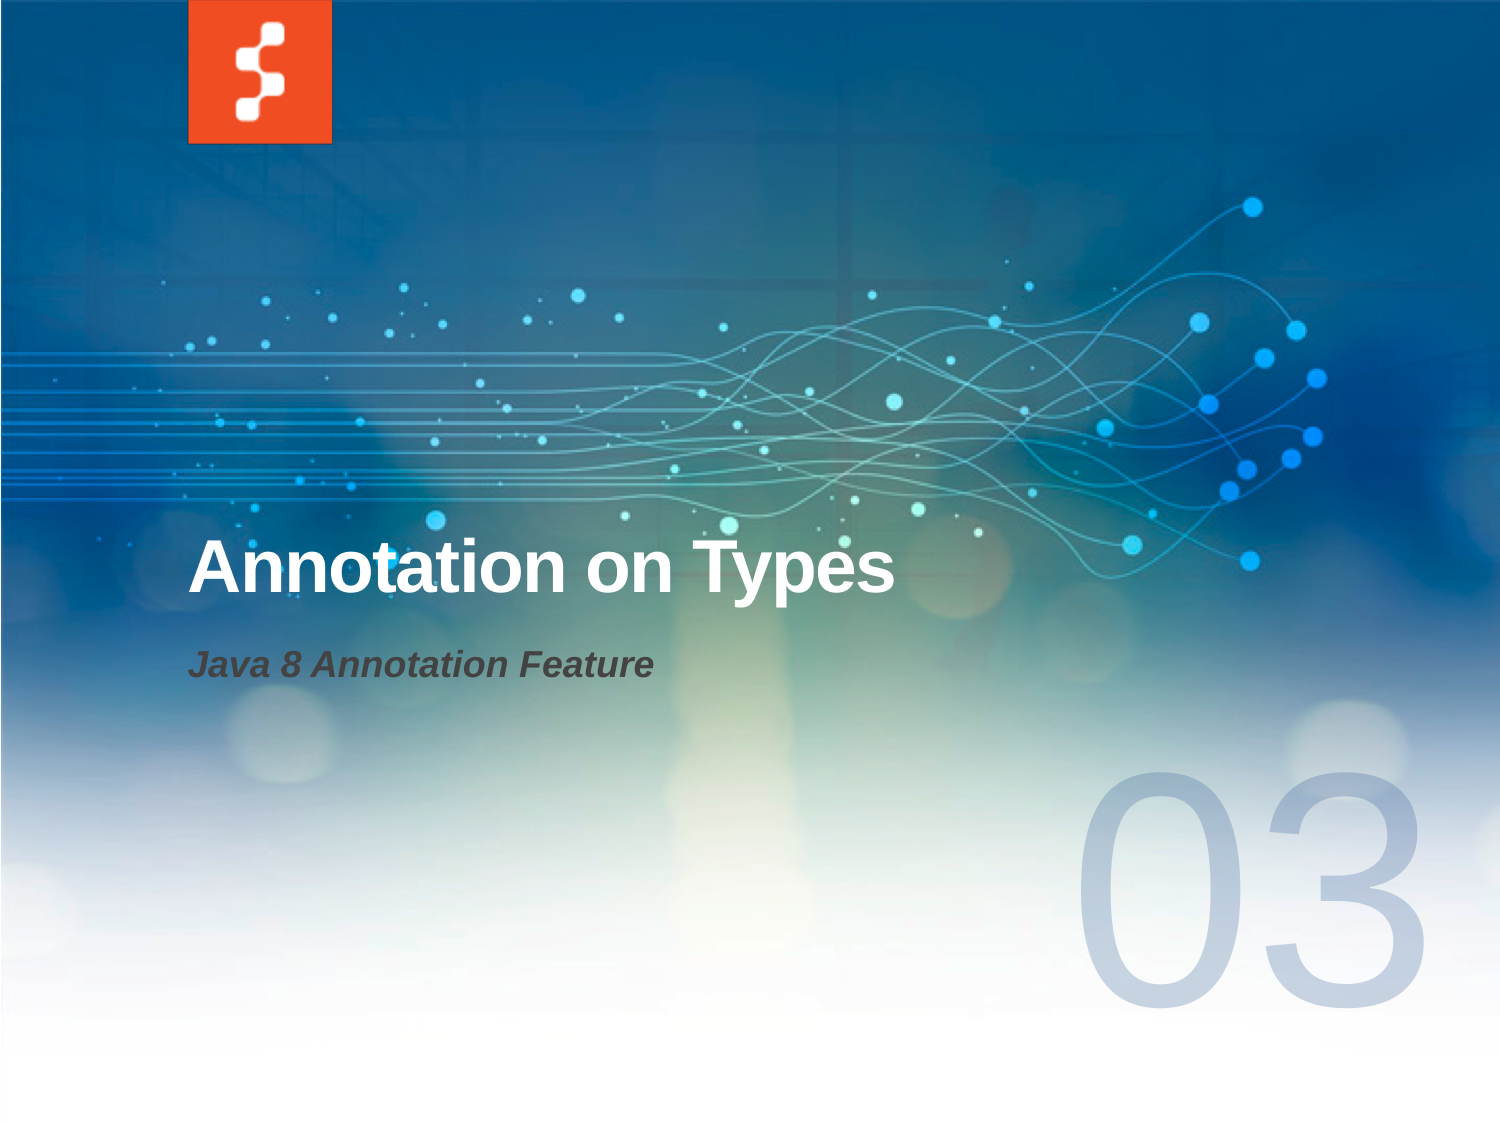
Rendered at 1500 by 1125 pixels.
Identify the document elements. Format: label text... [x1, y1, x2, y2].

subtitle Java 8 Annotation Feature [187, 637, 1388, 686]
list 03 [1014, 652, 1439, 1056]
picture [0, 0, 1500, 1125]
picture [338, 218, 346, 233]
title Annotation on Types [187, 517, 1388, 615]
